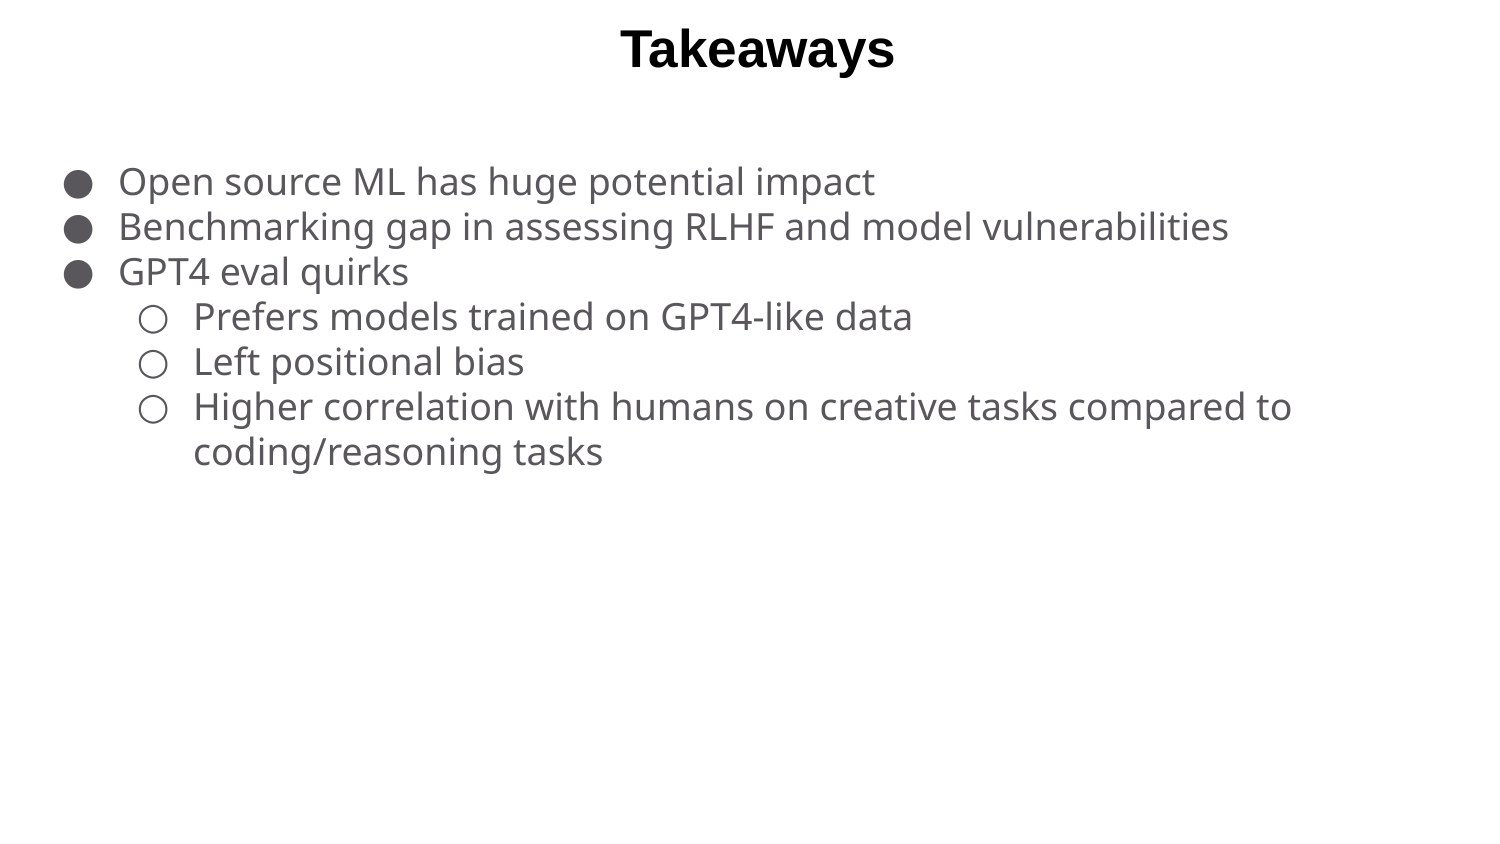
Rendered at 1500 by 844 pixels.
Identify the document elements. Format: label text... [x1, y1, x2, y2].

text_box Open source ML has huge potential impact Benchmarking gap in assessing RLHF and model vulnerabilities GPT4 eval quirks Prefers models trained on GPT4-like data Left positional bias Higher correlation with humans on creative tasks compared to coding/reasoning tasks [28, 142, 1489, 488]
title Takeaways [59, 0, 1458, 94]
